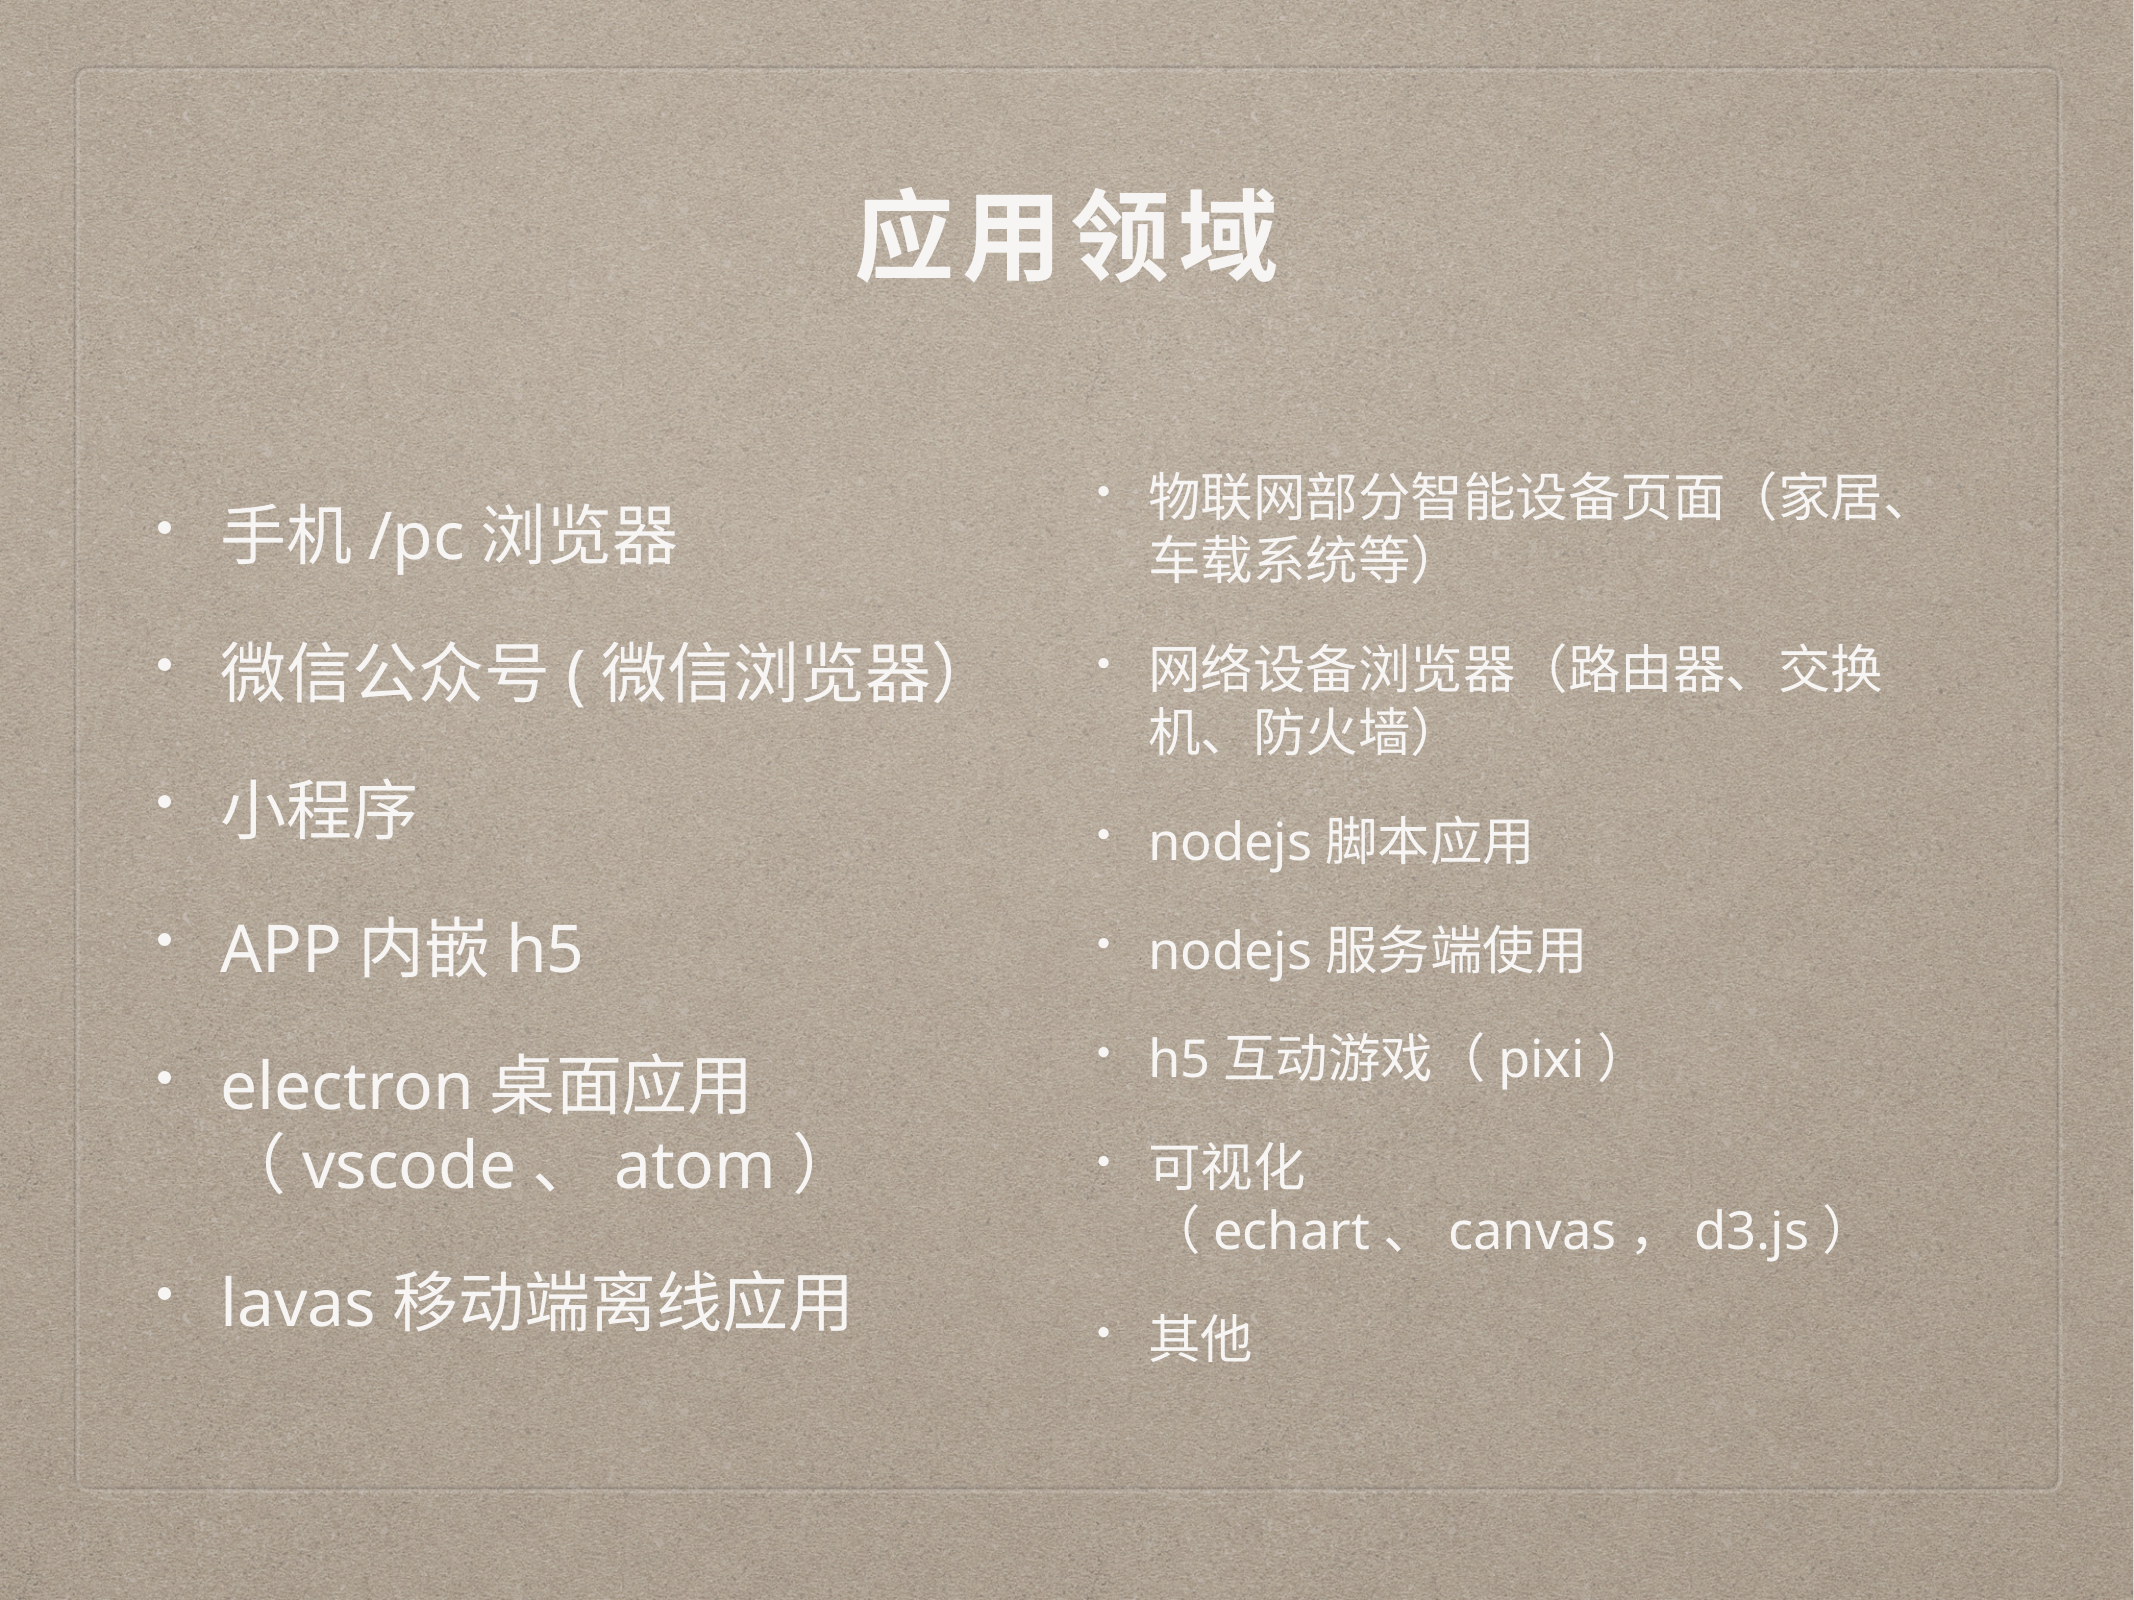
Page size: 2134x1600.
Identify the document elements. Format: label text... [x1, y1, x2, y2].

list 手机/pc浏览器 微信公众号(微信浏览器） 小程序 APP内嵌h5 electron桌面应用（vscode、atom） lavas移动端离线应用 [147, 426, 1017, 1407]
picture [0, 0, 2134, 1600]
text_box 物联网部分智能设备页面（家居、车载系统等） 网络设备浏览器（路由器、交换机、防火墙） nodejs脚本应用 nodejs服务端使用 h5互动游戏（pixi） 可视化（echart、canvas，d3.js） 其他 [1088, 427, 1958, 1407]
title 应用领域 [147, 103, 1986, 386]
